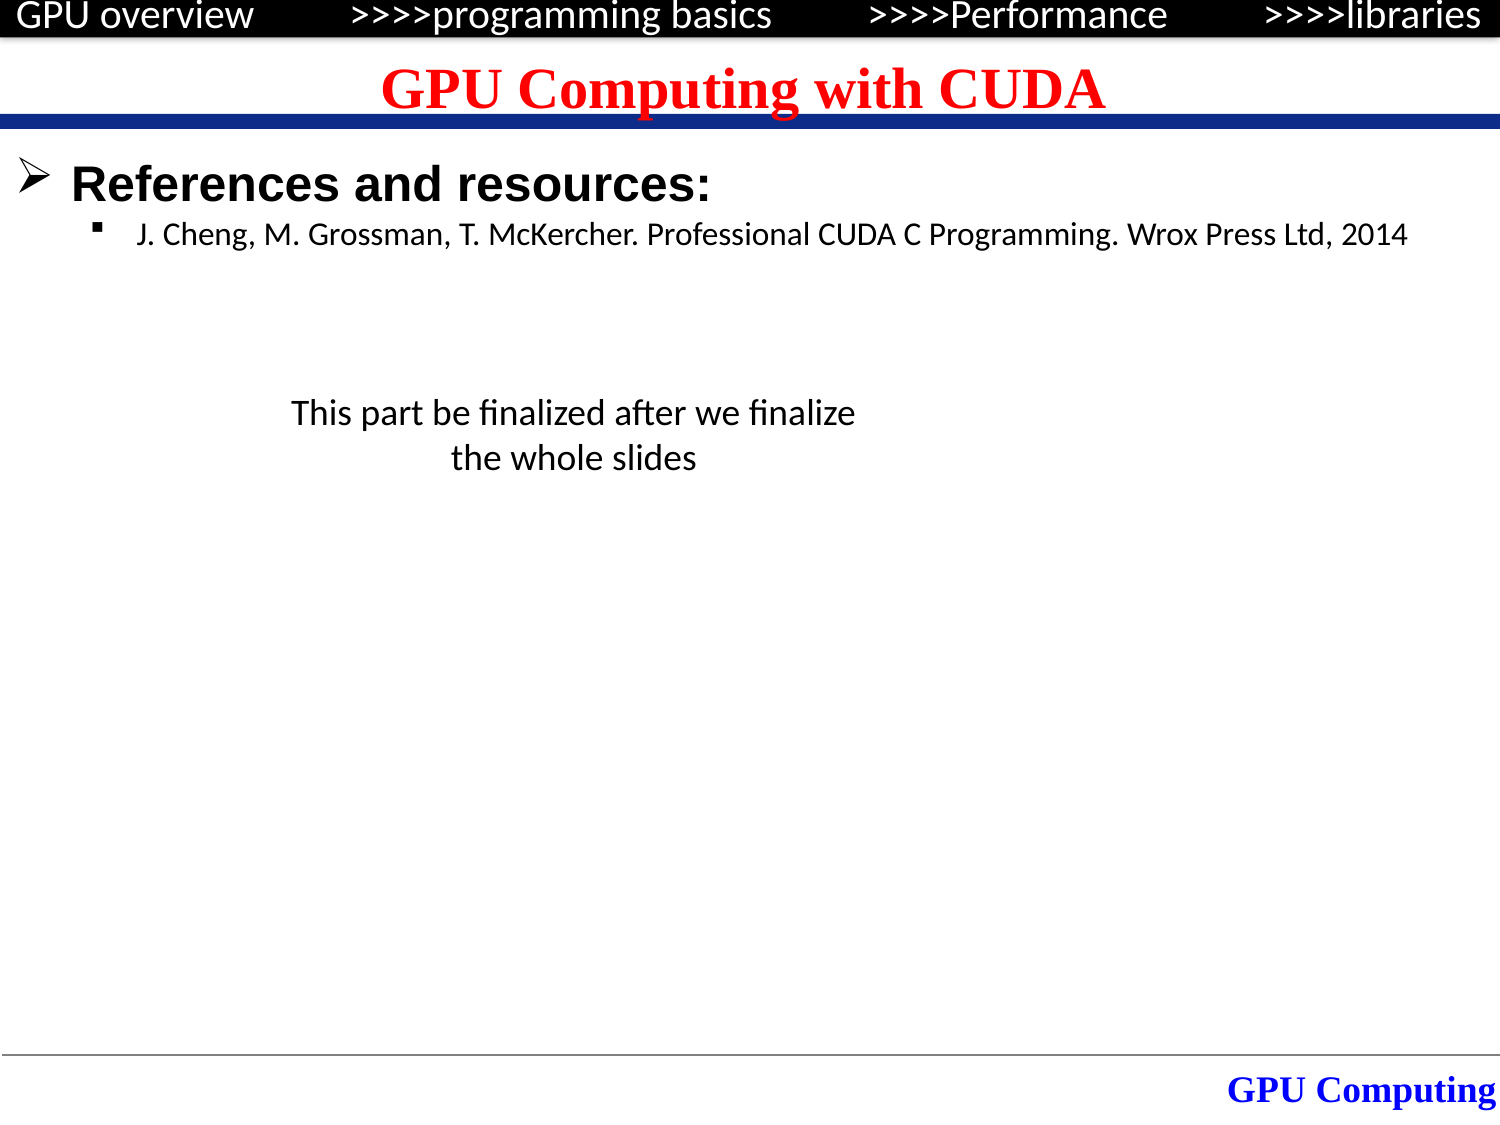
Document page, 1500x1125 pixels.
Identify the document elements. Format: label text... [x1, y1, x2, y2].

text_box GPU Computing with CUDA [37, 42, 1450, 128]
text_box References and resources: J. Cheng, M. Grossman, T. McKercher. Professional CUDA C Programming. Wrox Press Ltd, 2014 [0, 144, 1500, 260]
text_box This part be finalized after we finalize the whole slides [260, 380, 888, 486]
